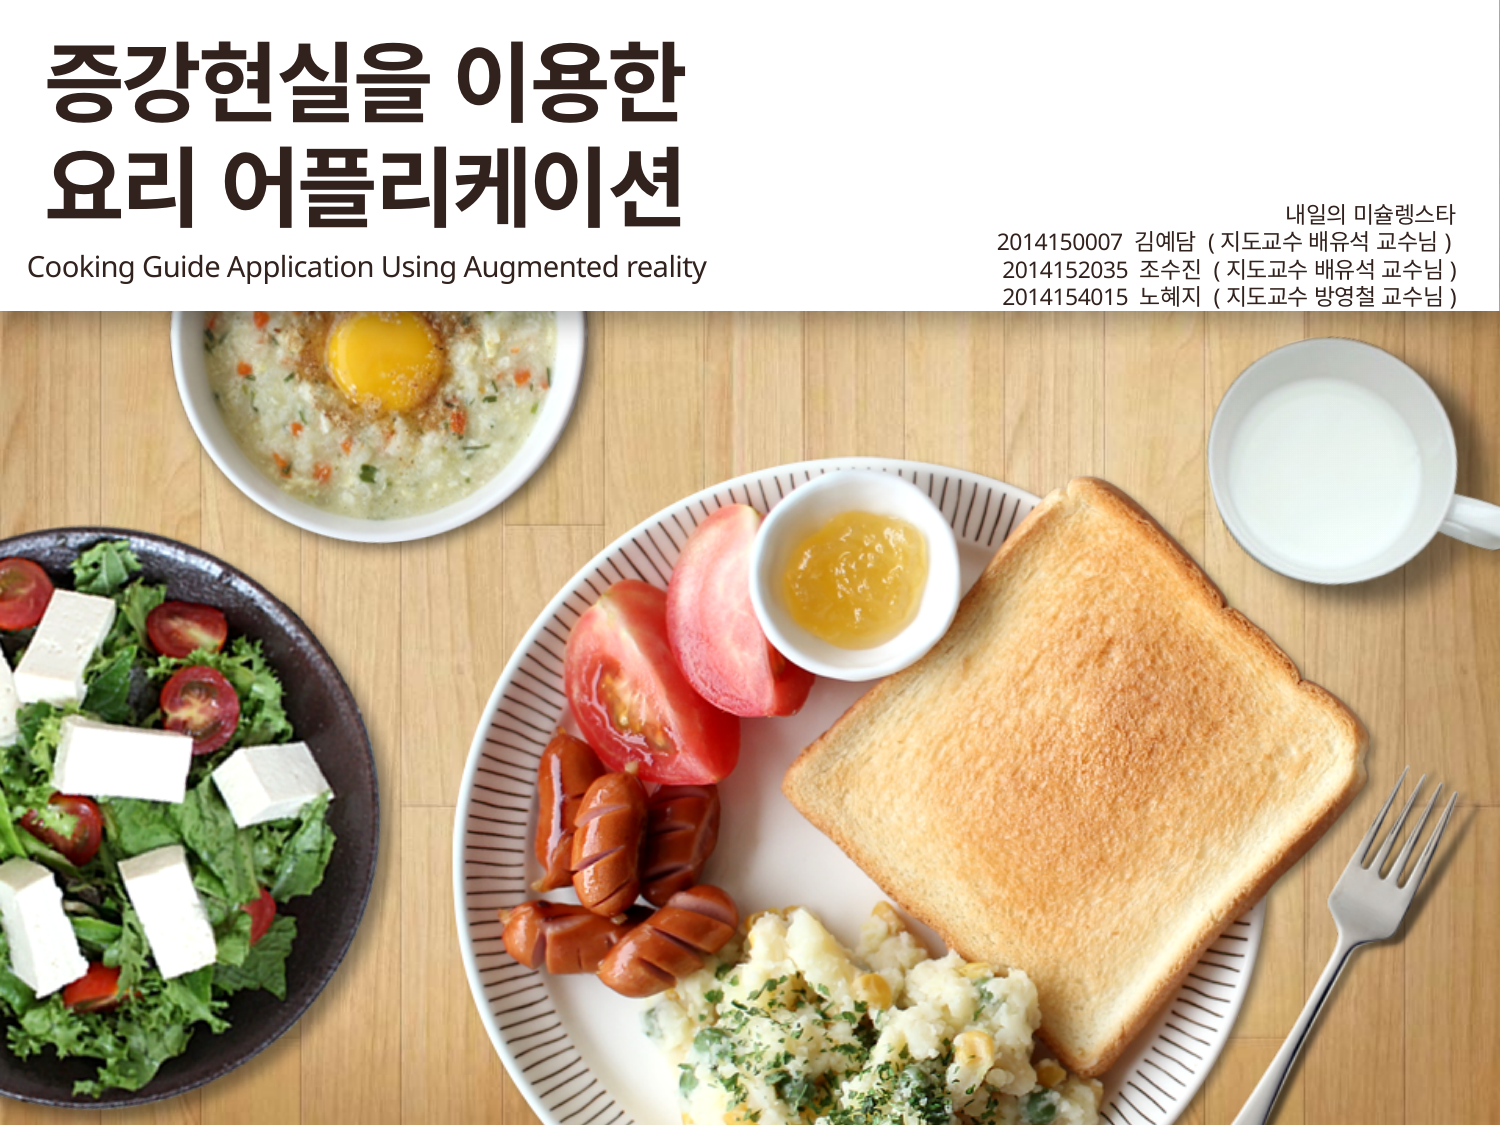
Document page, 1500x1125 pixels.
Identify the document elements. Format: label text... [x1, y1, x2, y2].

text_box Cooking Guide Application Using Augmented reality [615, 240, 722, 291]
title 증강현실을 이용한 요리 어플리케이션 [0, 66, 762, 200]
text_box Cooking Guide Application Using Augmented reality [0, 240, 153, 291]
picture [0, 112, 1500, 1125]
text_box [0, 0, 1500, 313]
text_box 내일의 미슐렝스타 2014150007 김예담 (지도교수 배유석 교수님) 2014152035 조수진 (지도교수 배유석 교수님) 2014154015 노혜지 (지도교수 방영철 교수님) [915, 192, 1472, 345]
